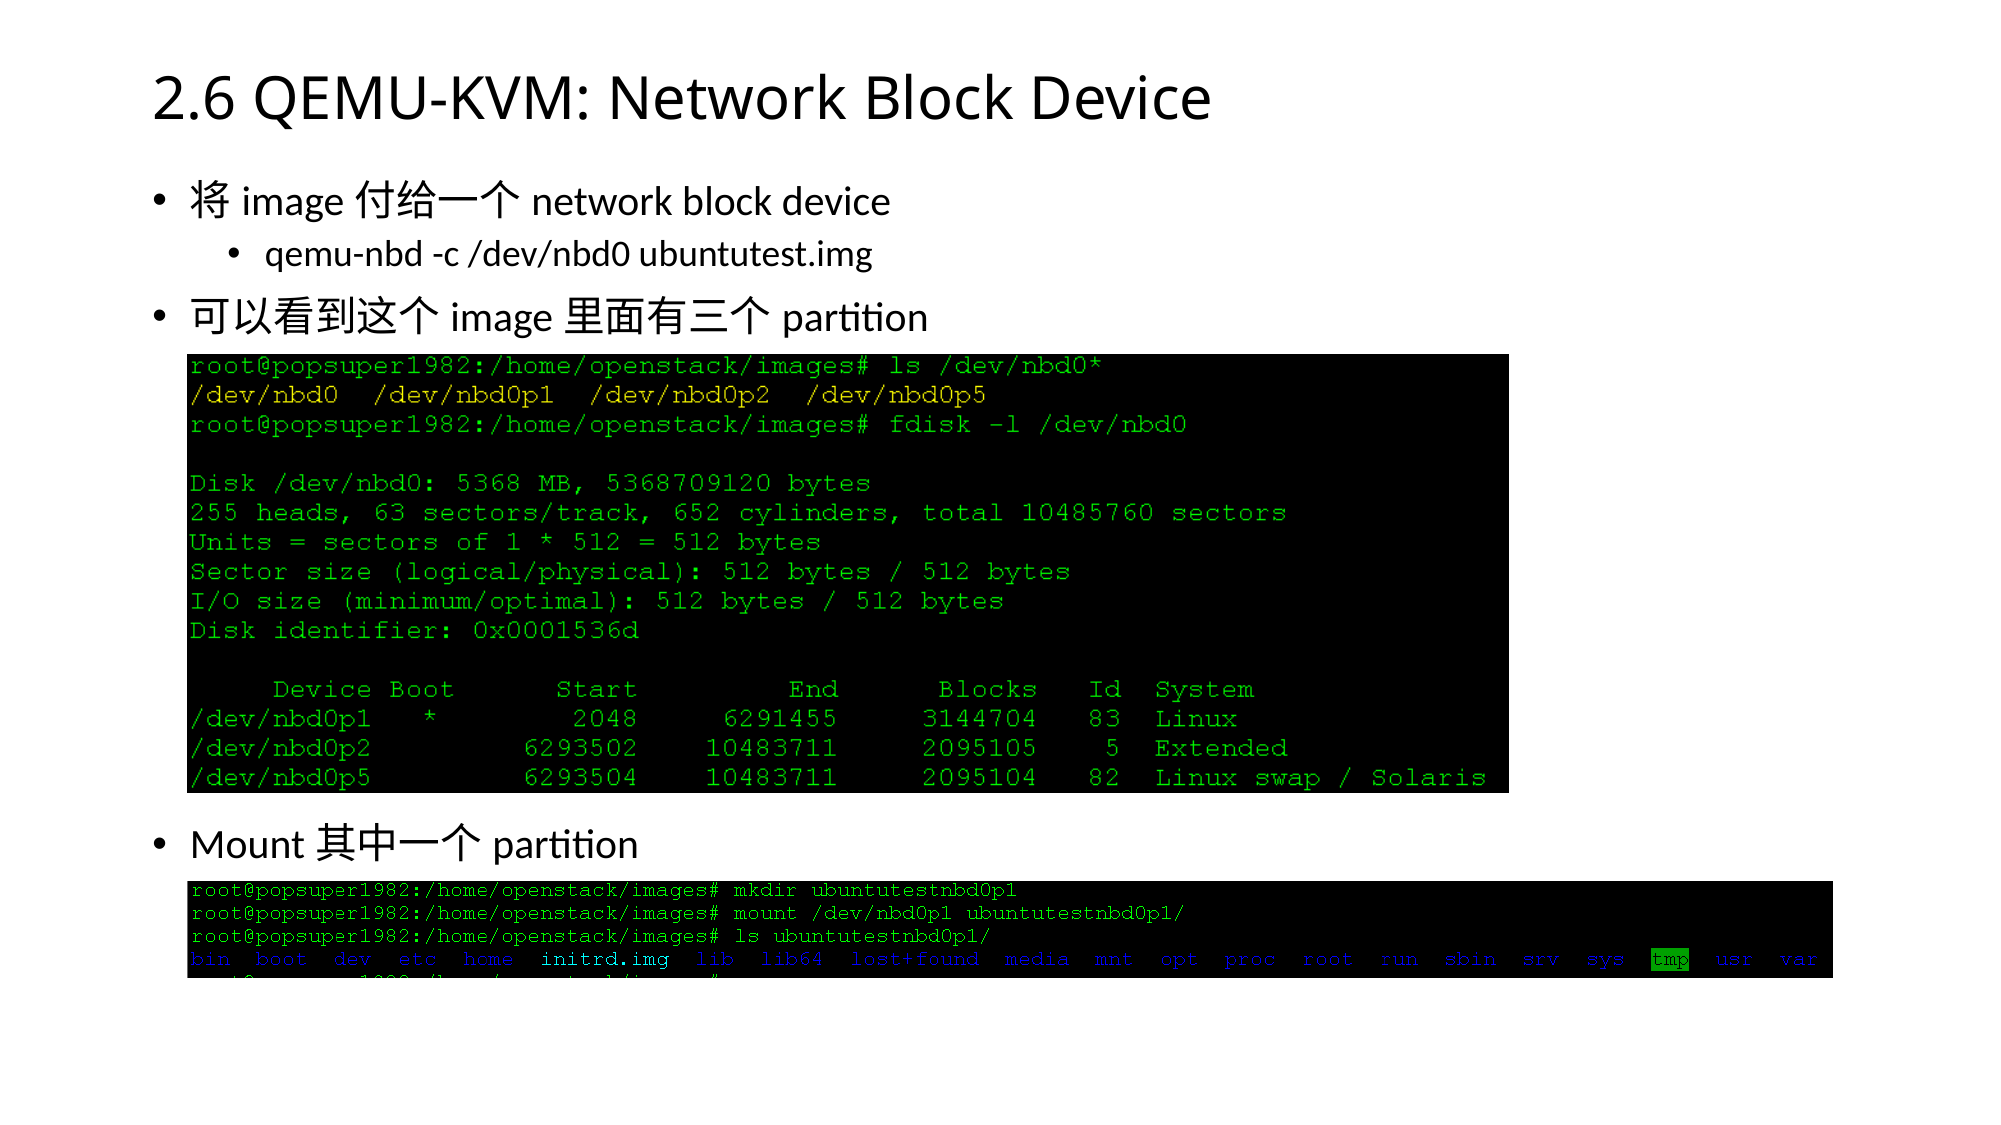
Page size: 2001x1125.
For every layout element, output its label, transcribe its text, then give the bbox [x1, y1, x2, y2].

picture [187, 881, 1833, 978]
list 将image付给一个network block device qemu-nbd -c /dev/nbd0 ubuntutest.img 可以看到这个image里面有三个partition Mount其中一个partition [137, 171, 1863, 1014]
picture [187, 354, 1509, 793]
title 2.6 QEMU-KVM: Network Block Device [137, 59, 1863, 140]
